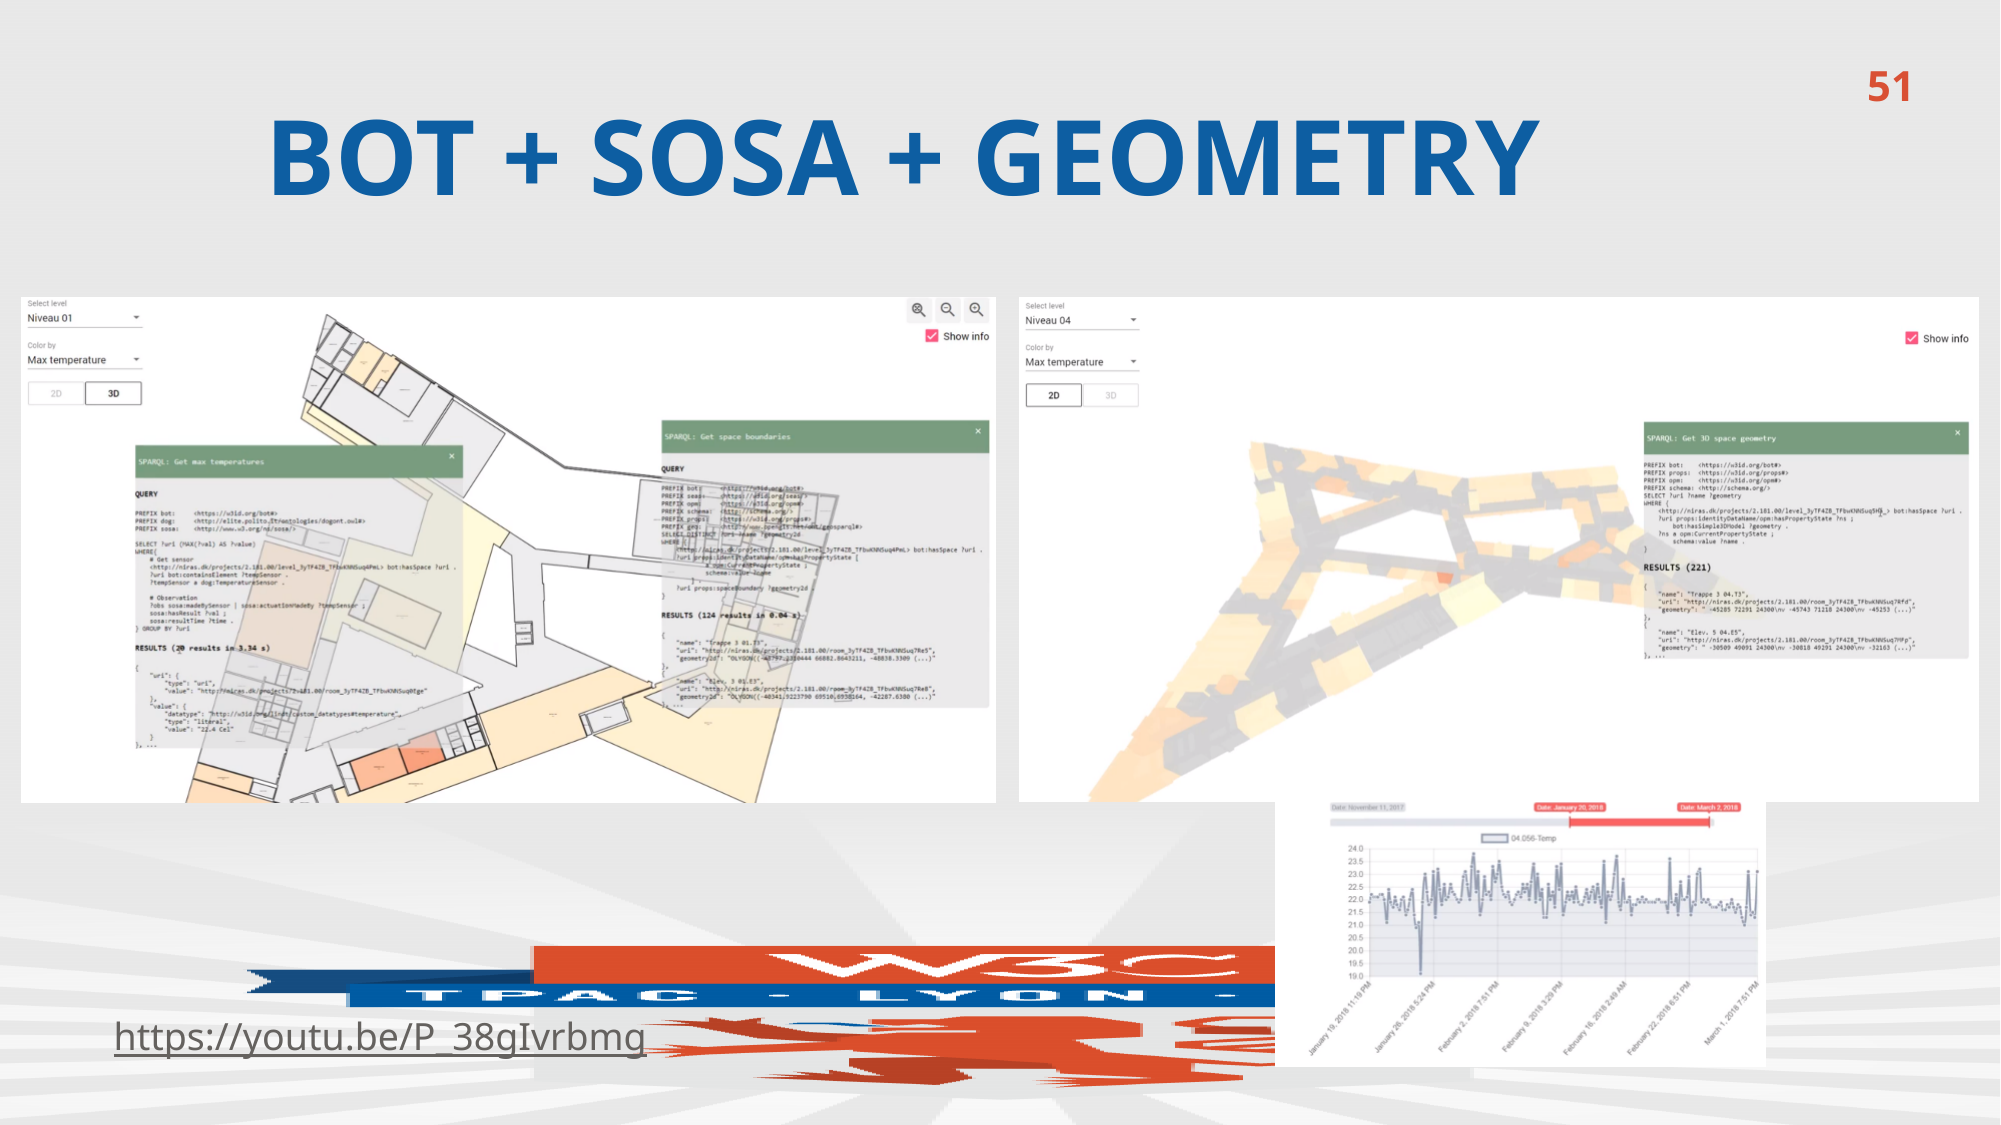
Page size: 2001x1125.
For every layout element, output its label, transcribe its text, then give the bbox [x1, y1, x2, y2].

text_box https://youtu.be/P_38gIvrbmg [98, 1005, 672, 1072]
title BOT + SOSA + geometry [40, 52, 1766, 271]
picture [0, 0, 2001, 1125]
slide_number 51 [1839, 51, 1943, 126]
